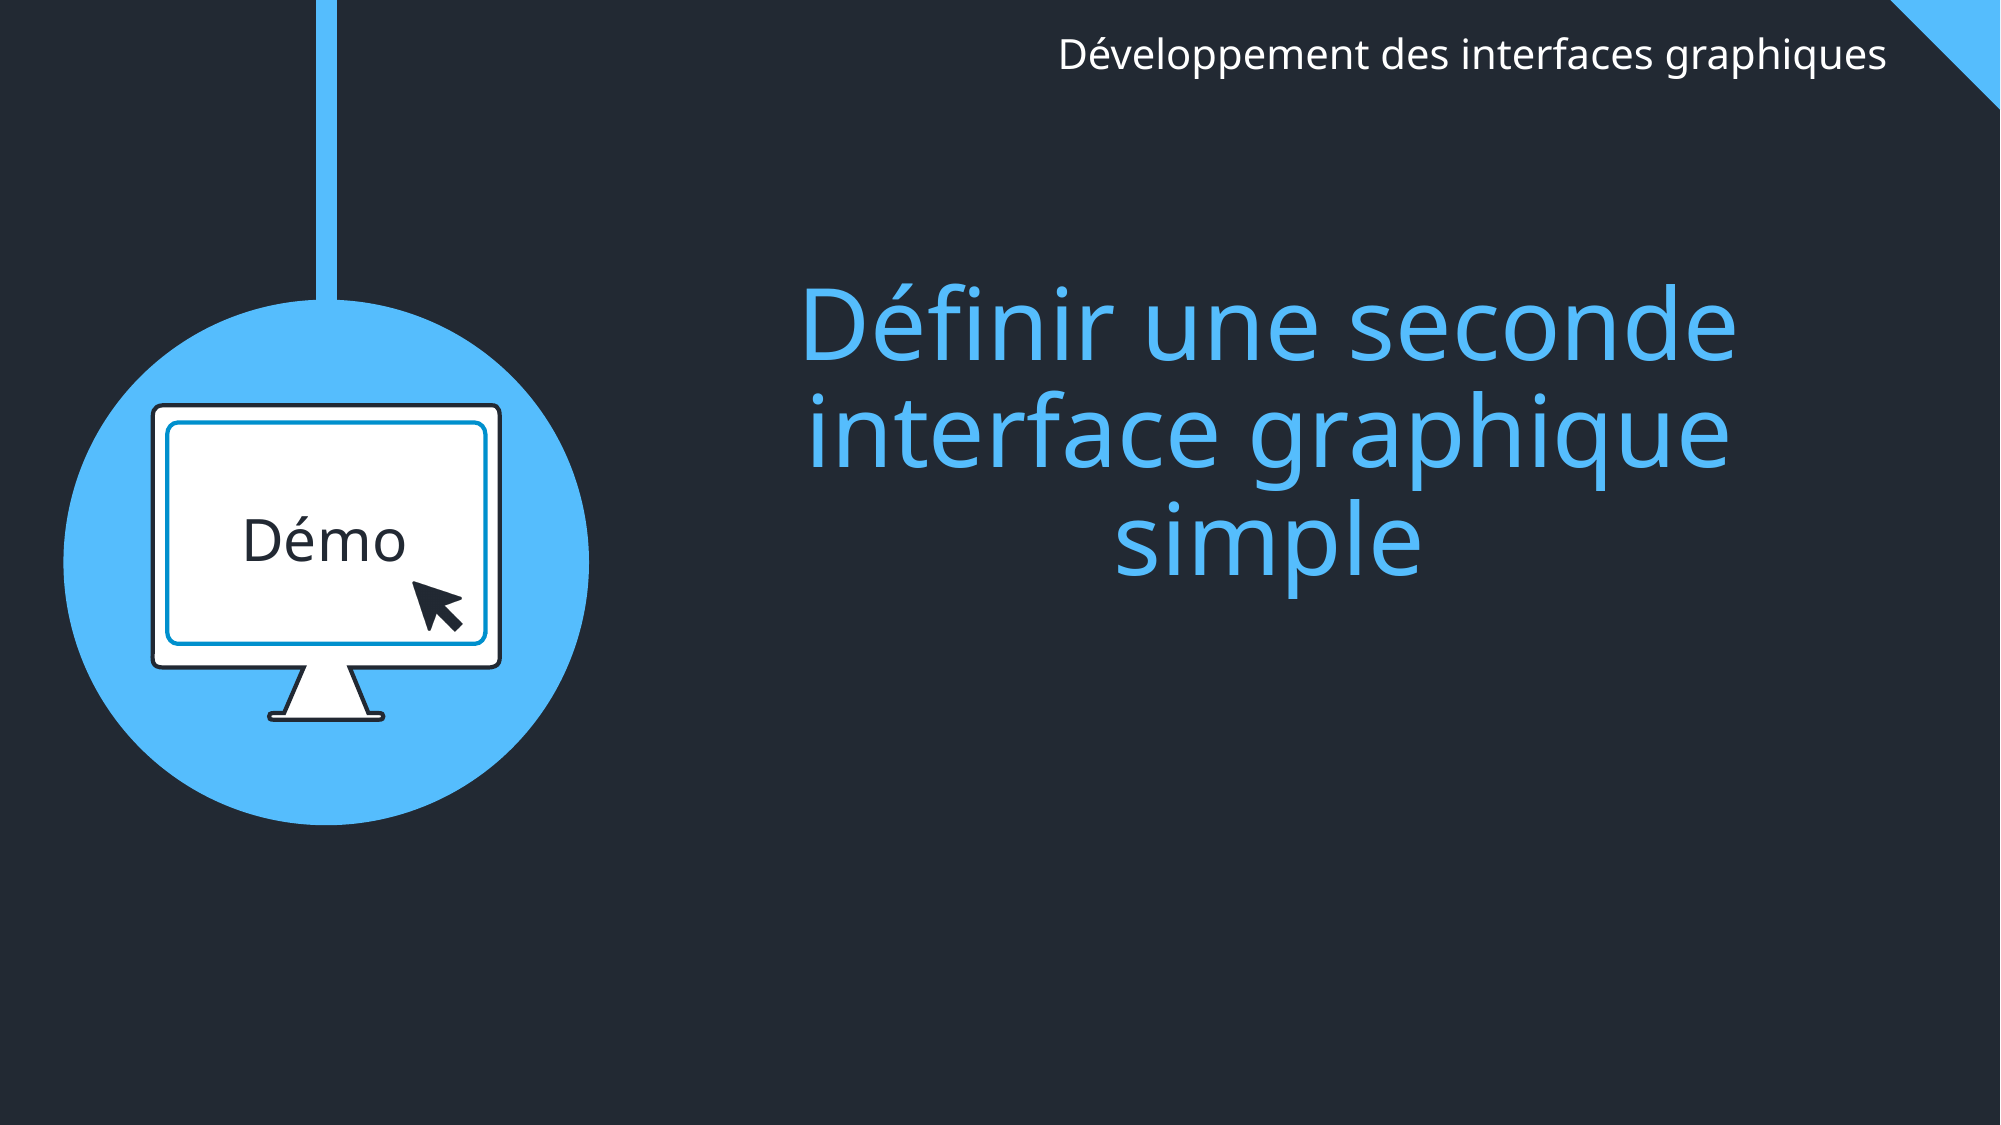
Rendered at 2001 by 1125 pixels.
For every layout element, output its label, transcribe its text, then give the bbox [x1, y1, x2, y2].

picture [394, 646, 481, 650]
list Définir une seconde interface graphique simple [650, 210, 1889, 661]
title Développement des interfaces graphiques [387, 33, 1888, 108]
picture [394, 563, 481, 641]
